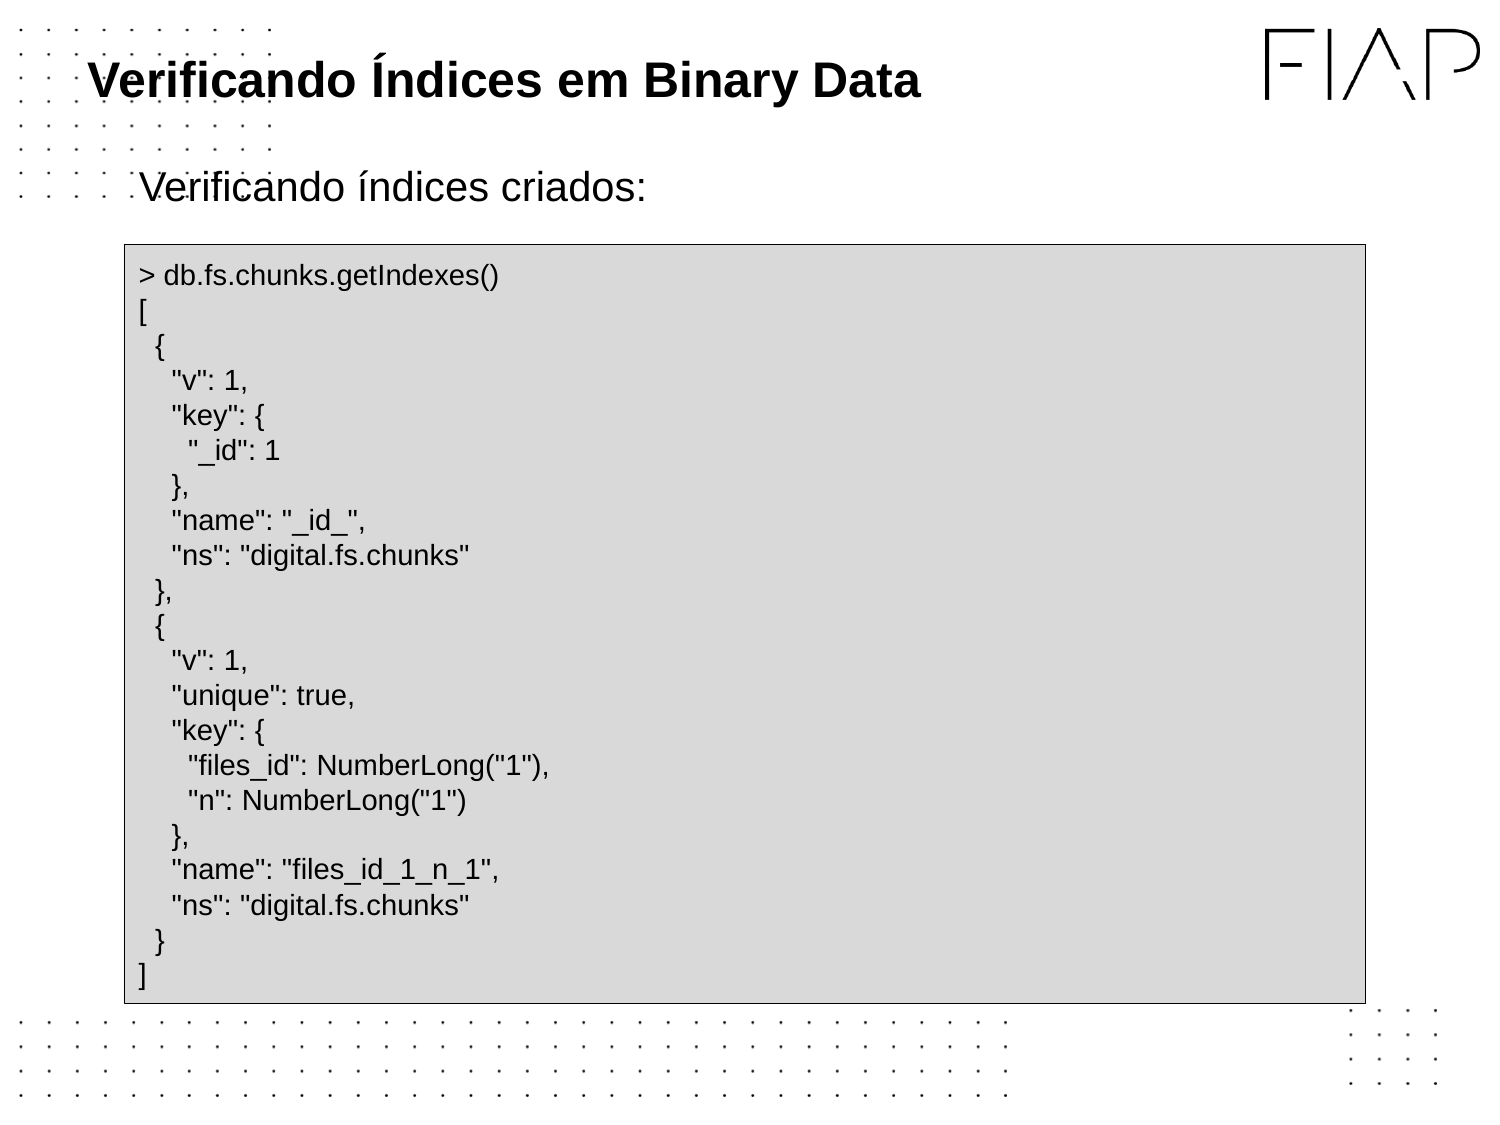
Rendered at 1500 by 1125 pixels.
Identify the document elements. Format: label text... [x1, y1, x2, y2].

title Verificando Índices em Binary Data [72, 43, 1223, 119]
text_box > db.fs.chunks.getIndexes() [ { "v": 1, "key": { "_id": 1 }, "name": "_id_", "ns": "digital.fs.chunks" }, { "v": 1, "unique": true, "key": { "files_id": NumberLong("1"), "n": NumberLong("1") }, "name": "files_id_1_n_1", "ns": "digital.fs.chunks" } ] [122, 242, 1367, 1005]
picture [19, 28, 271, 198]
picture [1344, 1007, 1437, 1085]
text_box Verificando índices criados: [123, 151, 1327, 242]
picture [1265, 28, 1480, 100]
picture [19, 1019, 1007, 1097]
